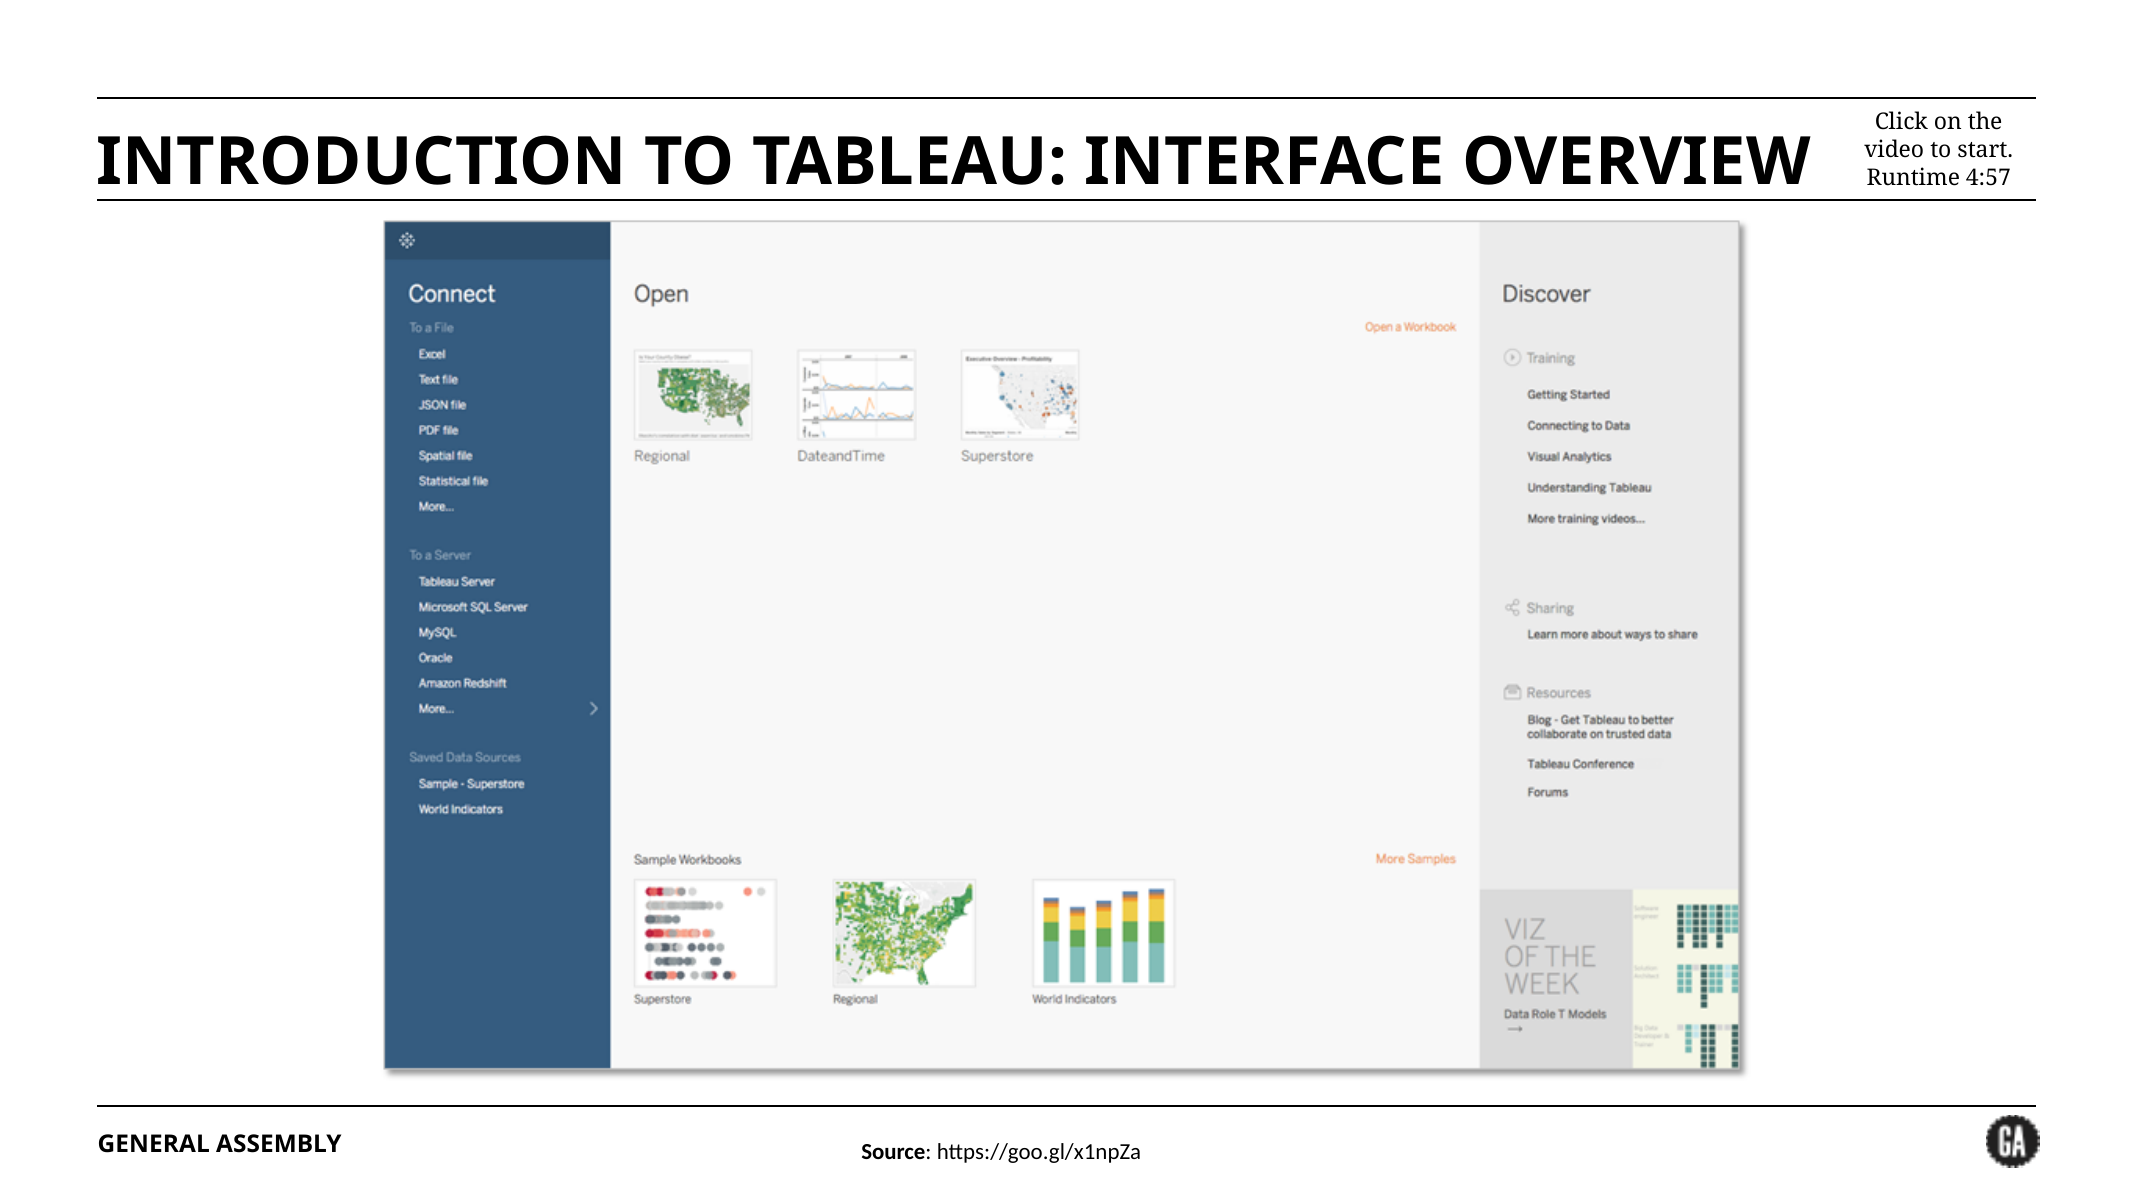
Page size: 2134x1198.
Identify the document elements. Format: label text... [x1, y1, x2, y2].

picture [379, 216, 1754, 1085]
text_box Click on the video to start. Runtime 4:57 [1849, 92, 2029, 189]
picture [1986, 1115, 2040, 1168]
text_box Source: https://goo.gl/x1npZa [797, 1117, 1206, 1172]
title INTRODUCTION TO TABLEAU: INTERFACE OVERVIEW [81, 99, 1922, 217]
